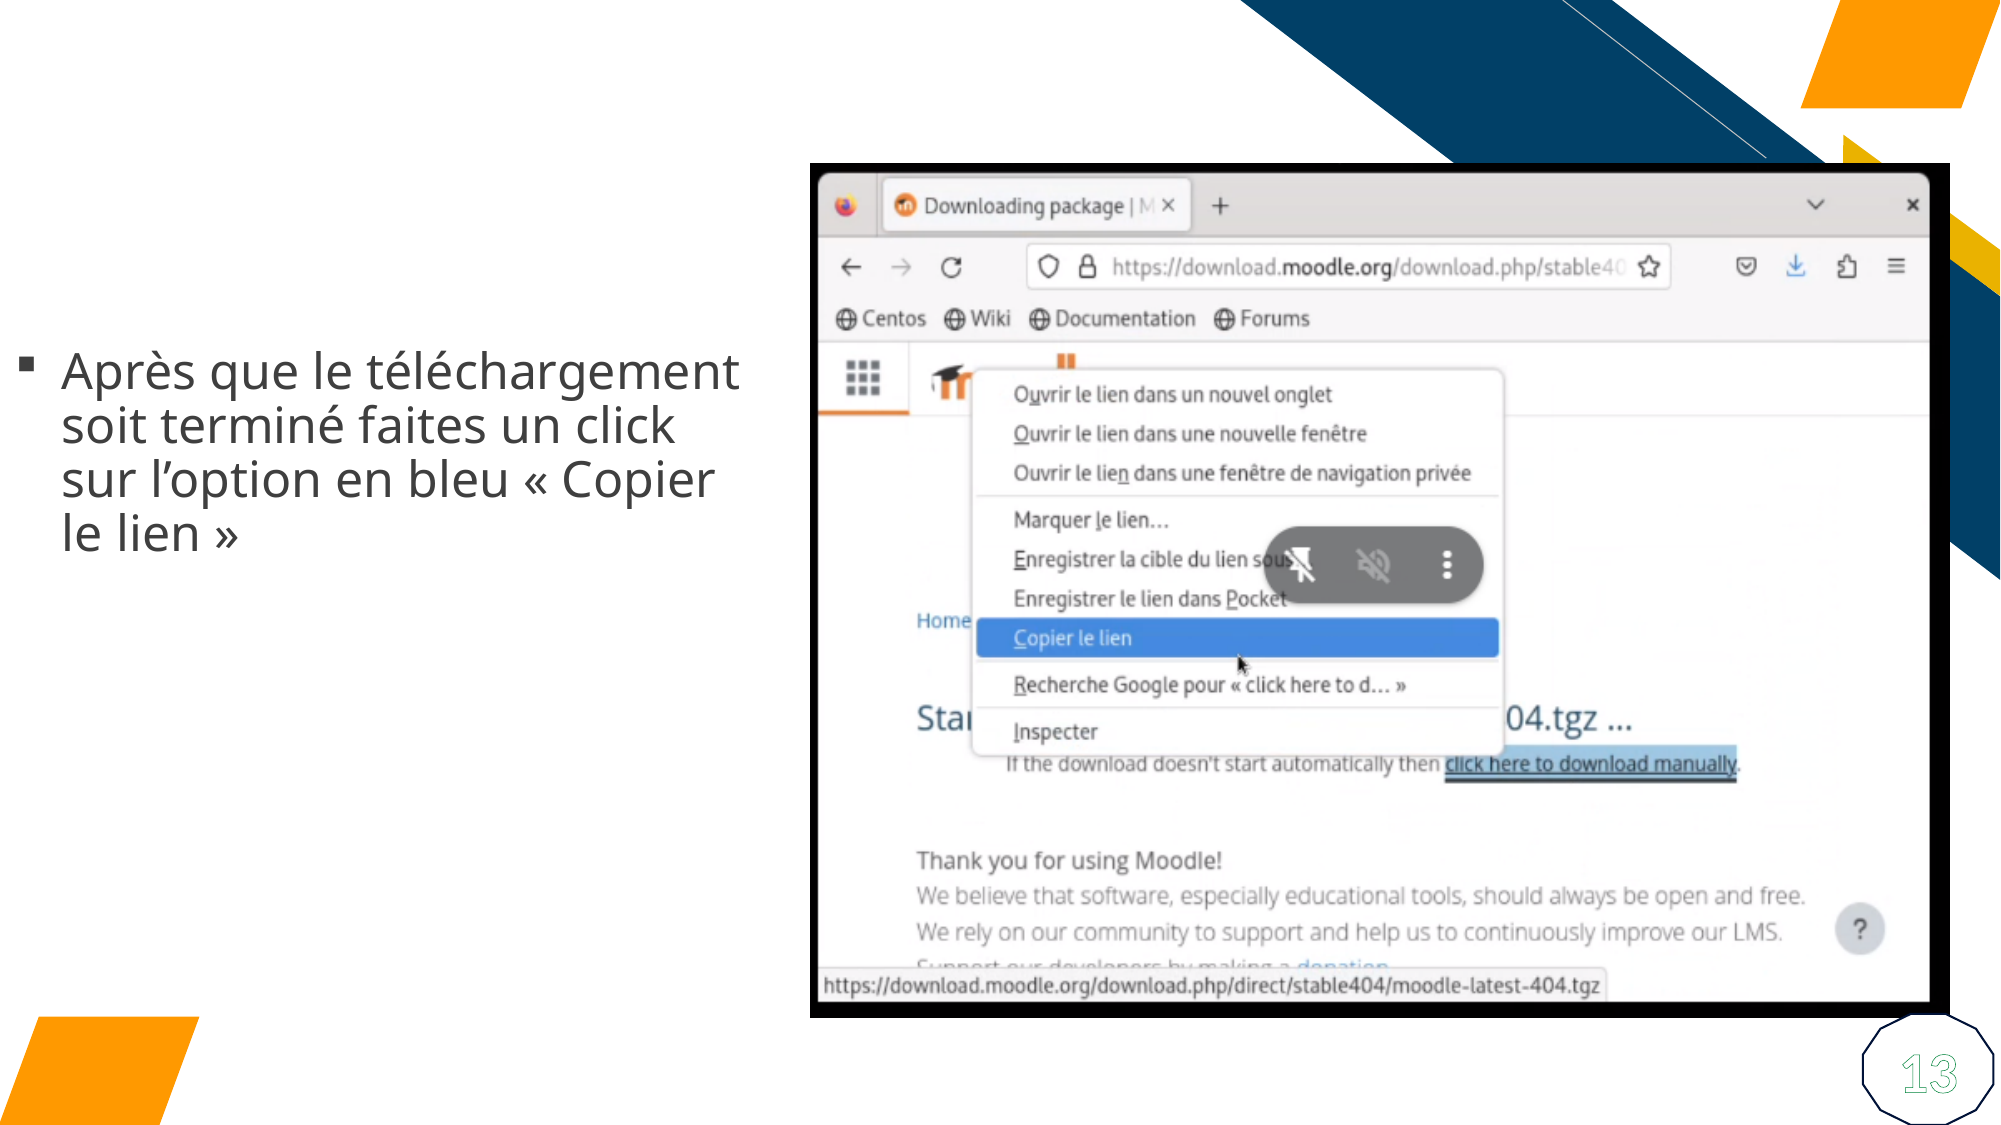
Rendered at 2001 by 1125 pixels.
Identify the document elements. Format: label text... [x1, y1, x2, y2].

text_box [1800, 0, 2000, 109]
picture [809, 163, 1950, 1018]
text_box [0, 1016, 200, 1125]
text_box 13 [1861, 1014, 1995, 1125]
title Après que le téléchargement soit terminé faites un click sur l’option en bleu « Copier le lien » [0, 323, 780, 563]
